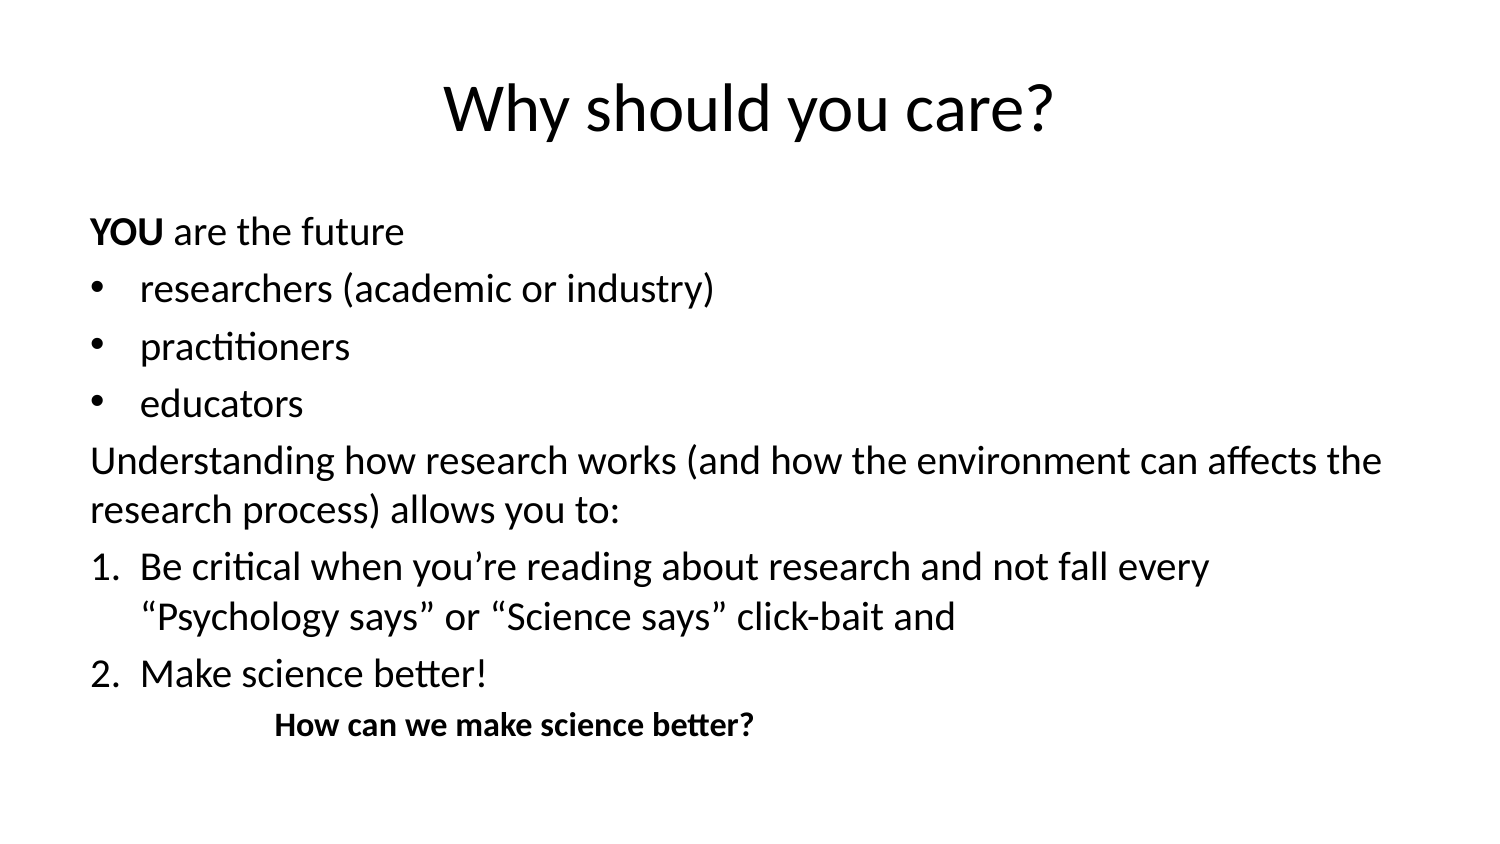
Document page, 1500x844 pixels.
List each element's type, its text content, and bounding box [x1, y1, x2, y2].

title Why should you care? [75, 33, 1425, 175]
list YOU are the future researchers (academic or industry) practitioners educators Understanding how research works (and how the environment can affects the research process) allows you to: Be critical when you’re reading about research and not fall every “Psychology says” or “Science says” click-bait and Make science better! How can we make science better? [75, 196, 1425, 754]
